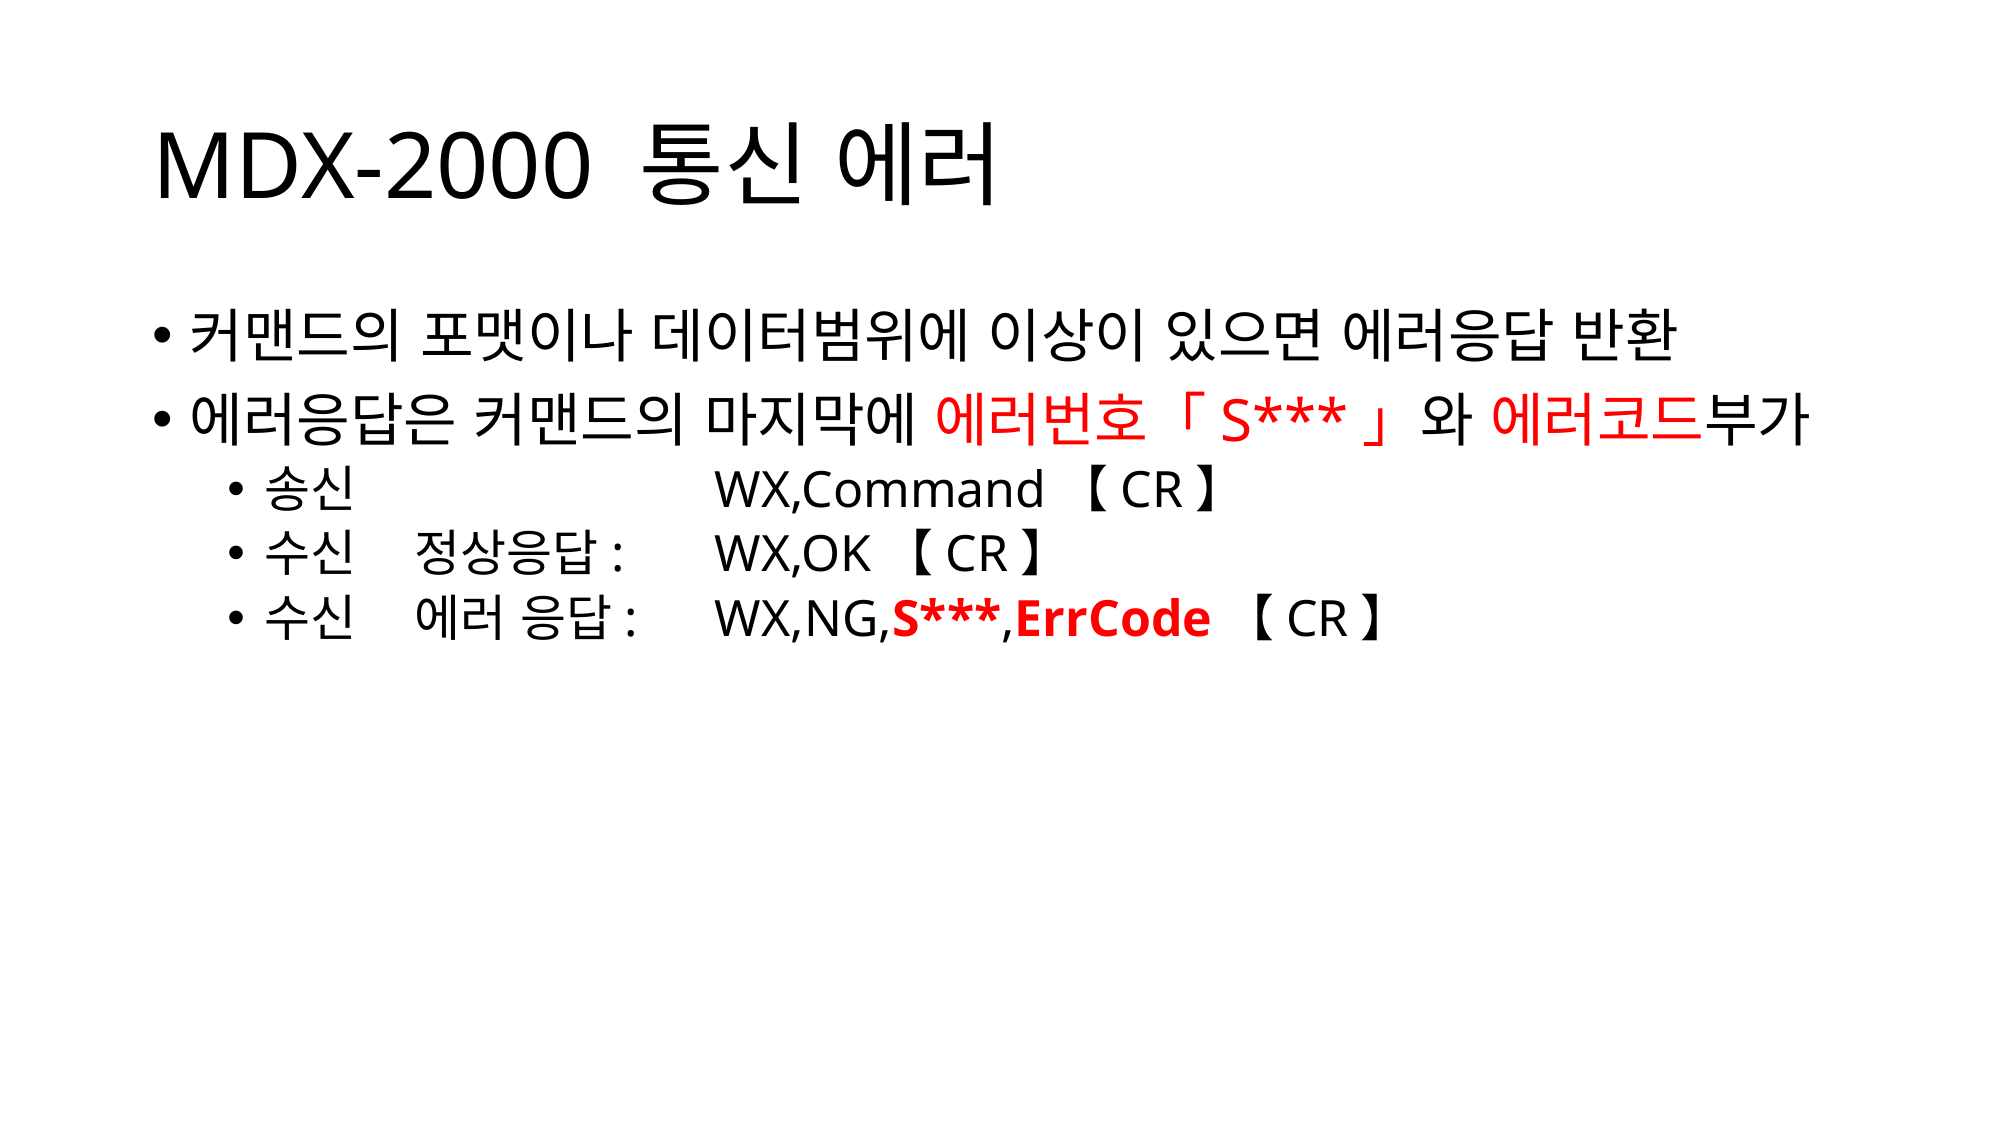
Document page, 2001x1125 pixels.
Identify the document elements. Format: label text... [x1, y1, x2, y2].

title MDX-2000 통신 에러 [137, 59, 1863, 278]
list 커맨드의 포맷이나 데이터범위에 이상이 있으면 에러응답 반환 에러응답은 커맨드의 마지막에 에러번호「S***」와 에러코드부가 송신 WX,Command【CR】 수신 정상응답: WX,OK【CR】 수신 에러 응답: WX,NG,S***,ErrCode【CR】 [137, 299, 1863, 1014]
